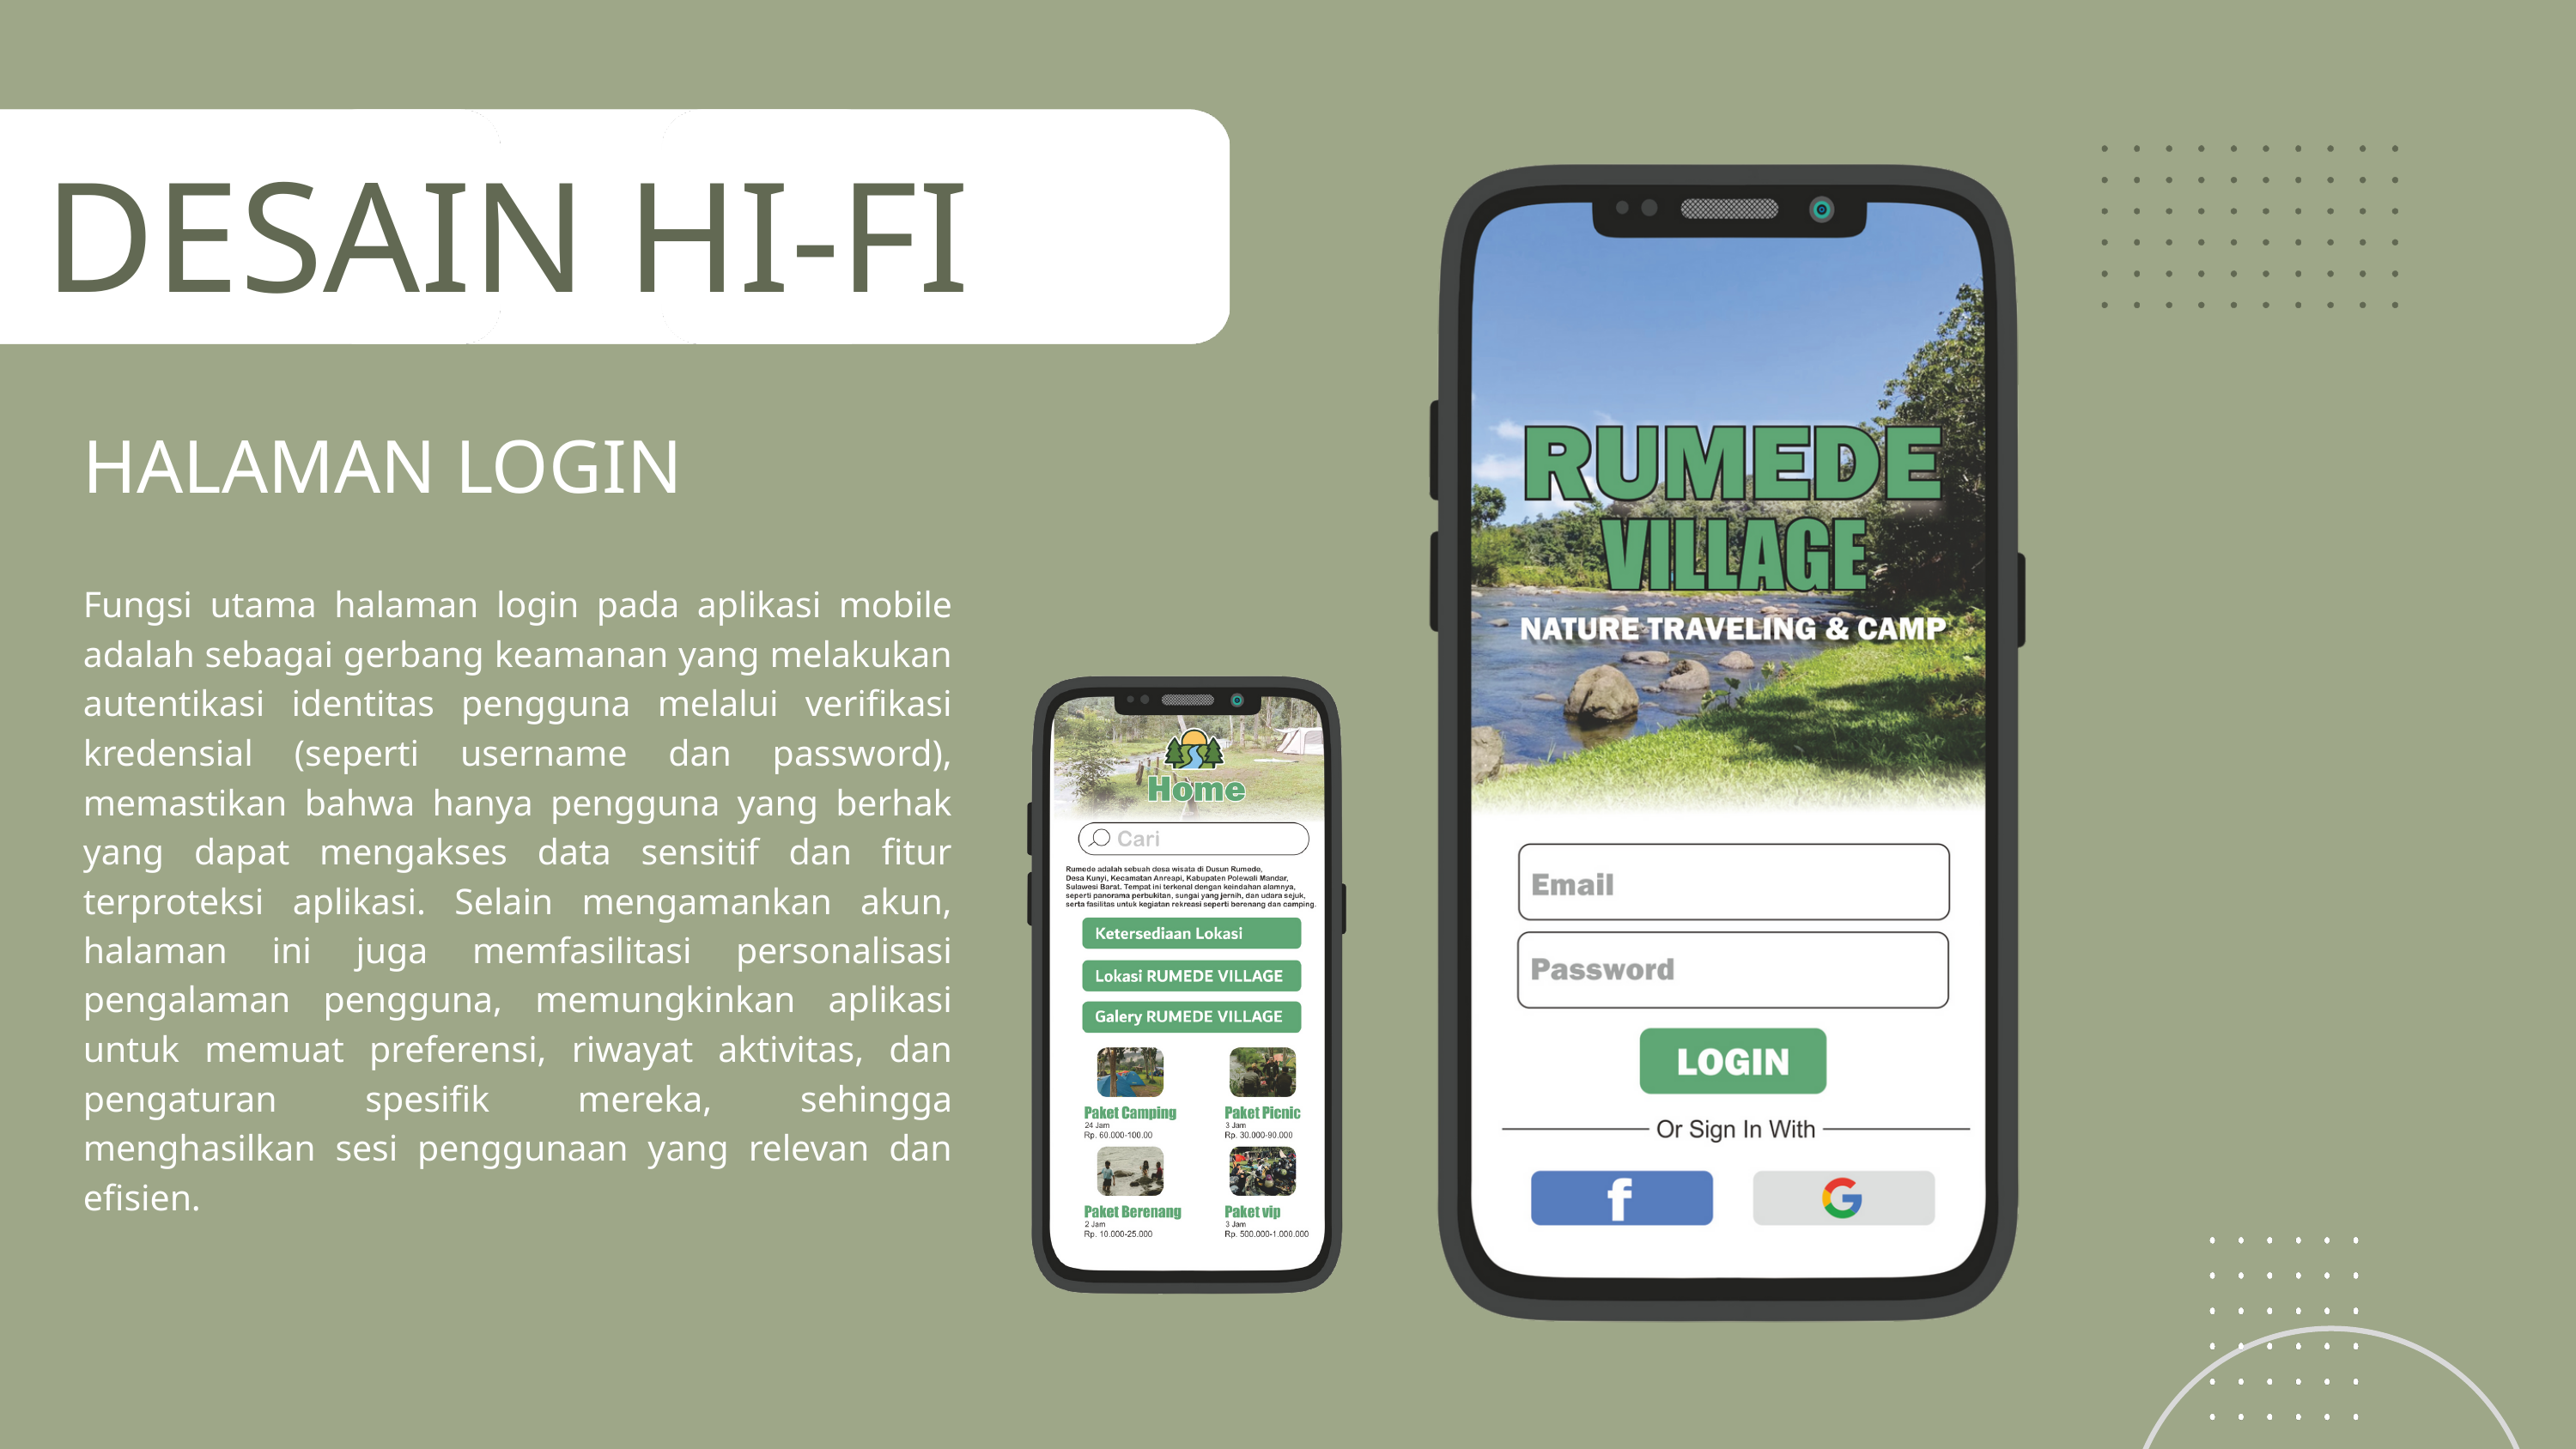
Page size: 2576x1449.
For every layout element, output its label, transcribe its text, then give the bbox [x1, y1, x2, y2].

text_box HALAMAN LOGIN [82, 420, 860, 508]
text_box Fungsi utama halaman login pada aplikasi mobile adalah sebagai gerbang keamanan yang melakukan autentikasi identitas pengguna melalui verifikasi kredensial (seperti username dan password), memastikan bahwa hanya pengguna yang berhak yang dapat mengakses data sensitif dan fitur terproteksi aplikasi. Selain mengamankan akun, halaman ini juga memfasilitasi personalisasi pengalaman pengguna, memungkinkan aplikasi untuk memuat preferensi, riwayat aktivitas, dan pengaturan spesifik mereka, sehingga menghasilkan sesi penggunaan yang relevan dan efisien. [82, 575, 953, 1218]
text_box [2128, 1328, 2535, 1449]
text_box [0, 109, 1230, 345]
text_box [1287, 76, 2187, 1421]
text_box [2190, 145, 2399, 308]
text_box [960, 656, 1411, 1329]
text_box [2209, 1236, 2372, 1326]
